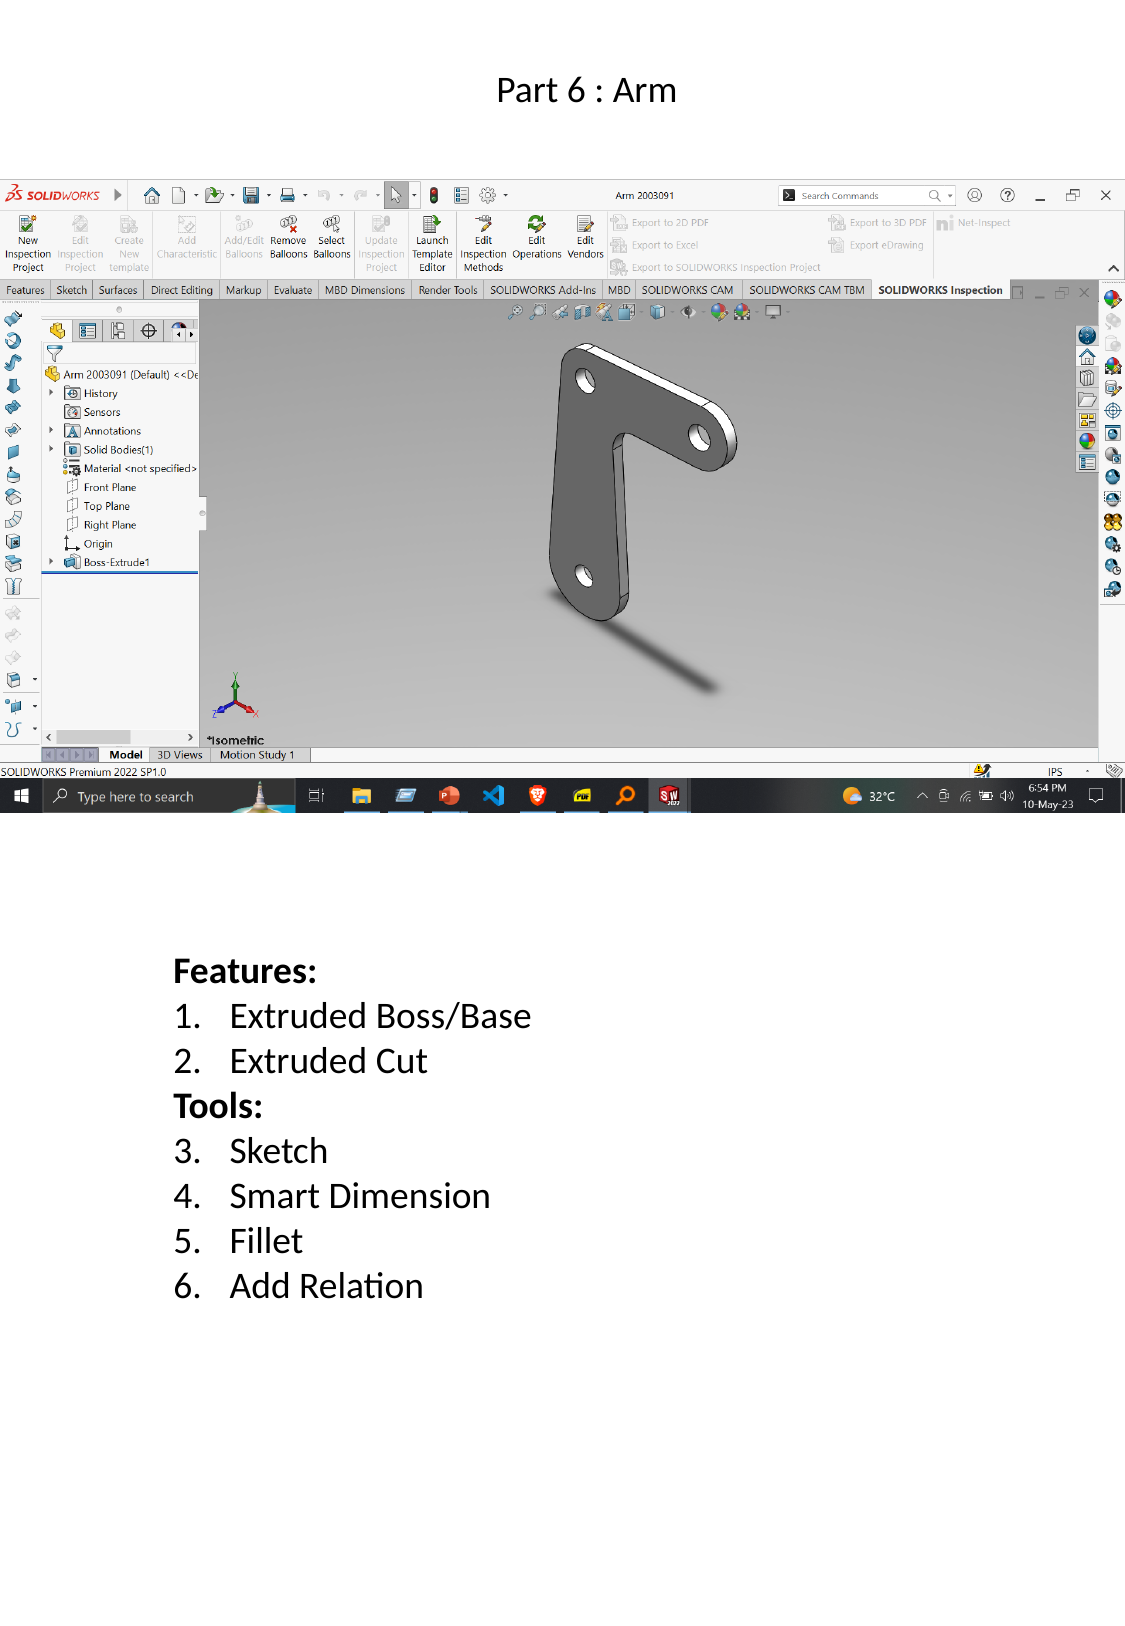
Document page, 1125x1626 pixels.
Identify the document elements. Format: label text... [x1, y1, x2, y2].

text_box Part 6 : Arm [481, 57, 693, 117]
picture [0, 179, 1125, 813]
text_box Features: Extruded Boss/Base Extruded Cut Tools: Sketch Smart Dimension Fillet Add Relation [158, 938, 548, 1359]
